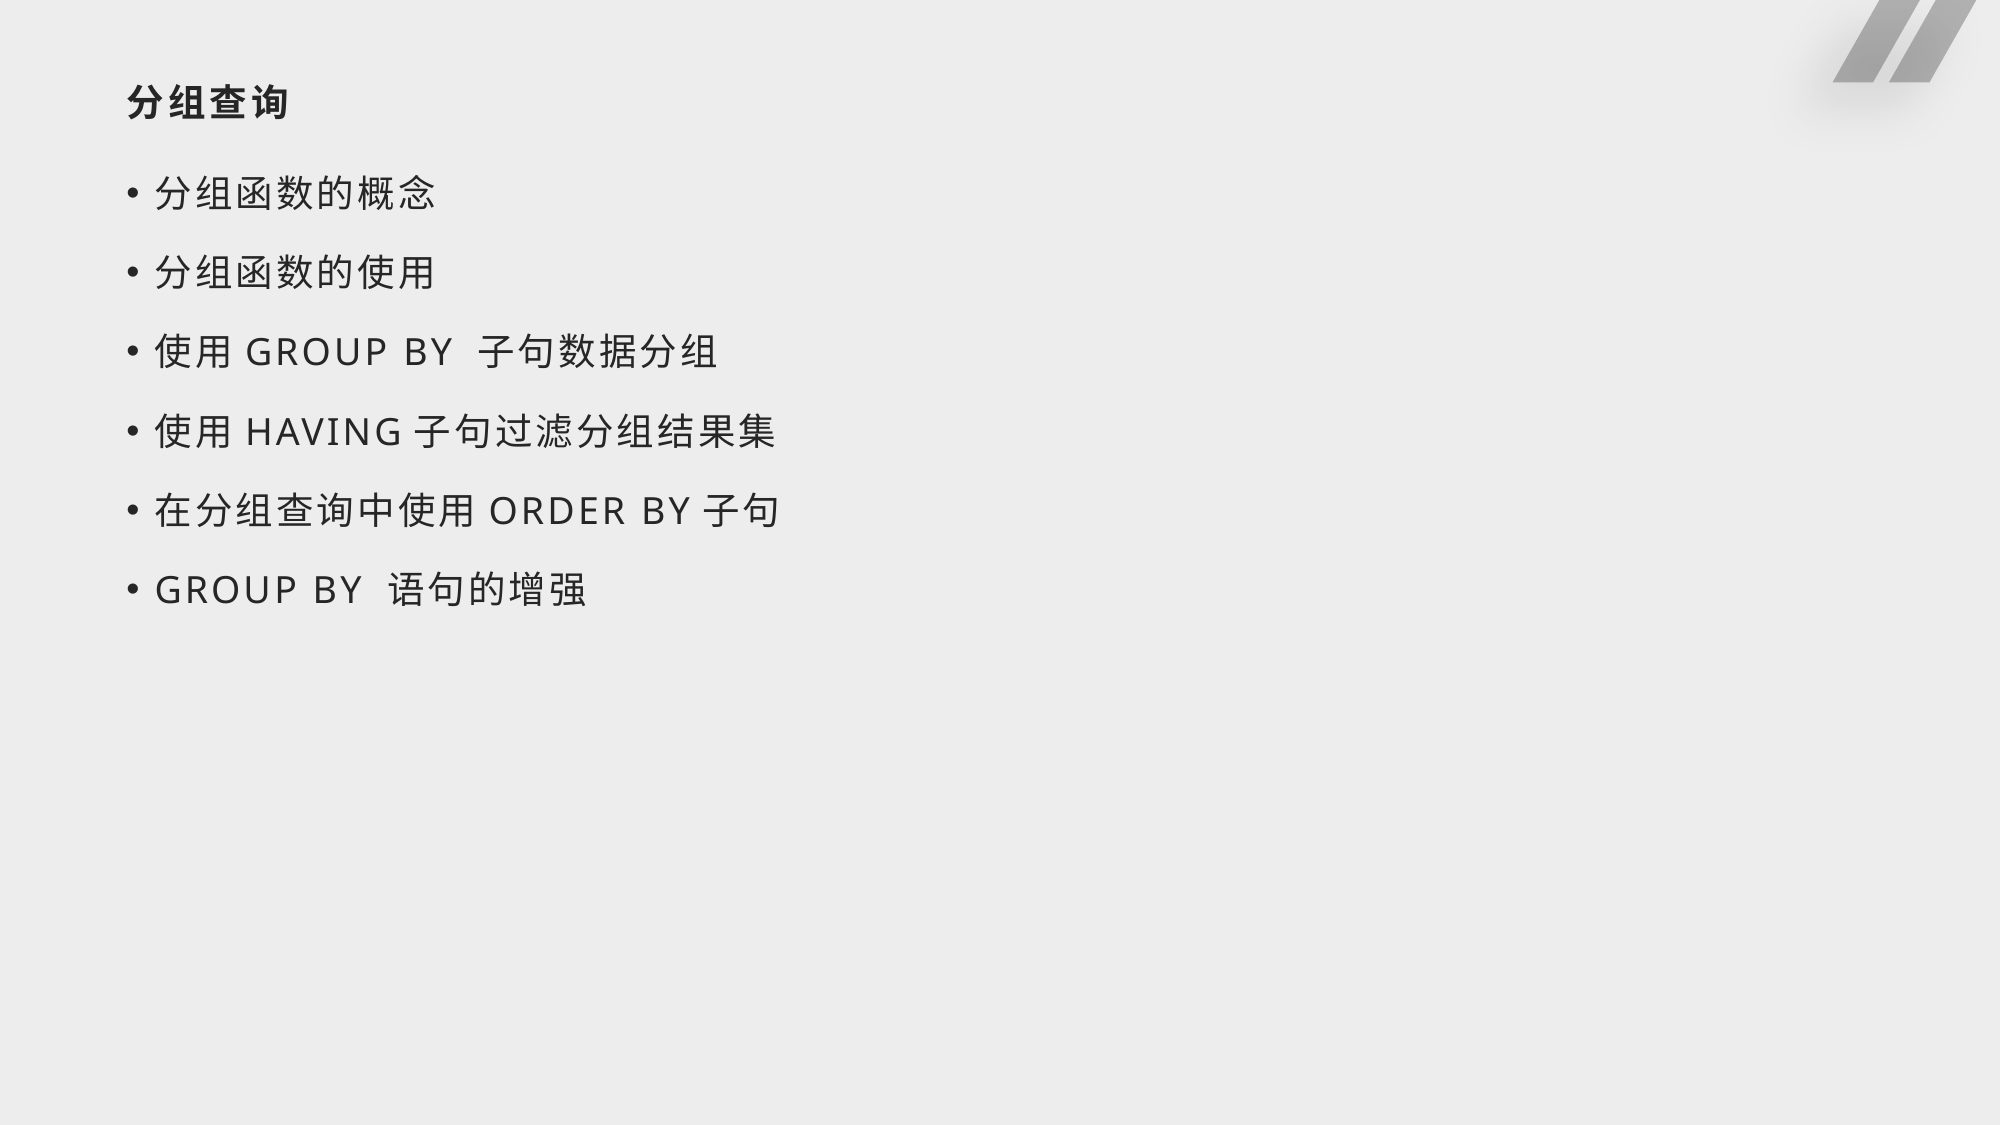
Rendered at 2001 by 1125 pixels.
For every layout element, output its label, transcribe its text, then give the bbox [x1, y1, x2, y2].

list 分组函数的概念 分组函数的使用 使用GROUP BY 子句数据分组 使用HAVING子句过滤分组结果集 在分组查询中使用ORDER BY子句 GROUP BY 语句的增强 [109, 156, 1891, 1041]
title 分组查询 [109, 72, 1891, 146]
